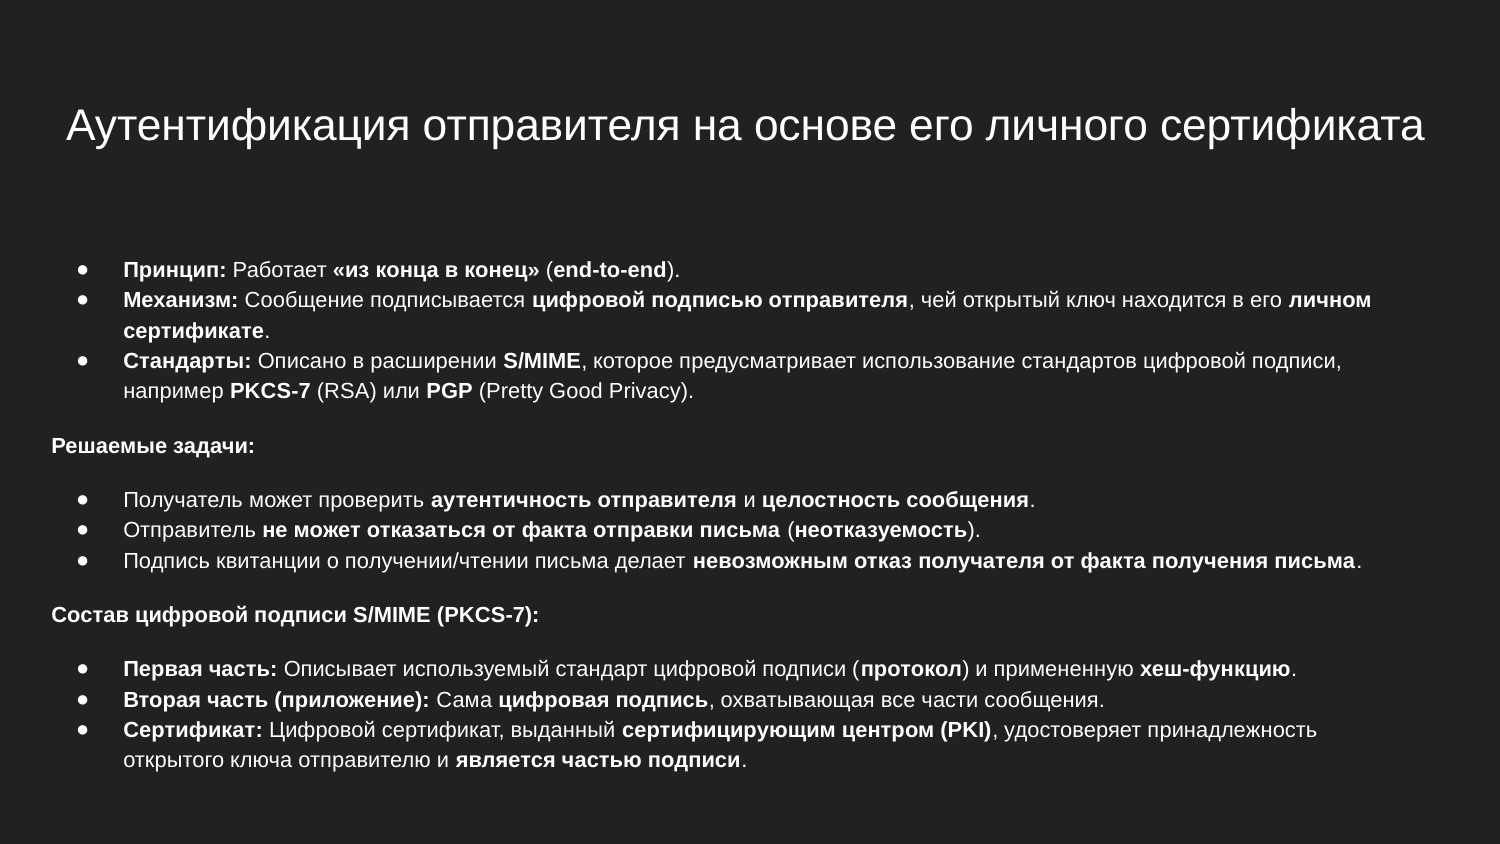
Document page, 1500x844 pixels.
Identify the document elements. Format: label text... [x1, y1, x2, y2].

list Принцип: Работает «из конца в конец» (end-to-end). Механизм: Сообщение подписывается цифровой подписью отправителя, чей открытый ключ находится в его личном сертификате. Стандарты: Описано в расширении S/MIME, которое предусматривает использование стандартов цифровой подписи, например PKCS-7 (RSA) или PGP (Pretty Good Privacy). Решаемые задачи: Получатель может проверить аутентичность отправителя и целостность сообщения. Отправитель не может отказаться от факта отправки письма (неотказуемость). Подпись квитанции о получении/чтении письма делает невозможным отказ получателя от факта получения письма. Состав цифровой подписи S/MIME (PKCS-7): Первая часть: Описывает используемый стандарт цифровой подписи (протокол) и примененную хеш-функцию. Вторая часть (приложение): Сама цифровая подпись, охватывающая все части сообщения. Сертификат: Цифровой сертификат, выданный сертифицирующим центром (PKI), удостоверяет принадлежность открытого ключа отправителю и является частью подписи. [36, 236, 1434, 797]
title Аутентификация отправителя на основе его личного сертификата [51, 72, 1449, 167]
